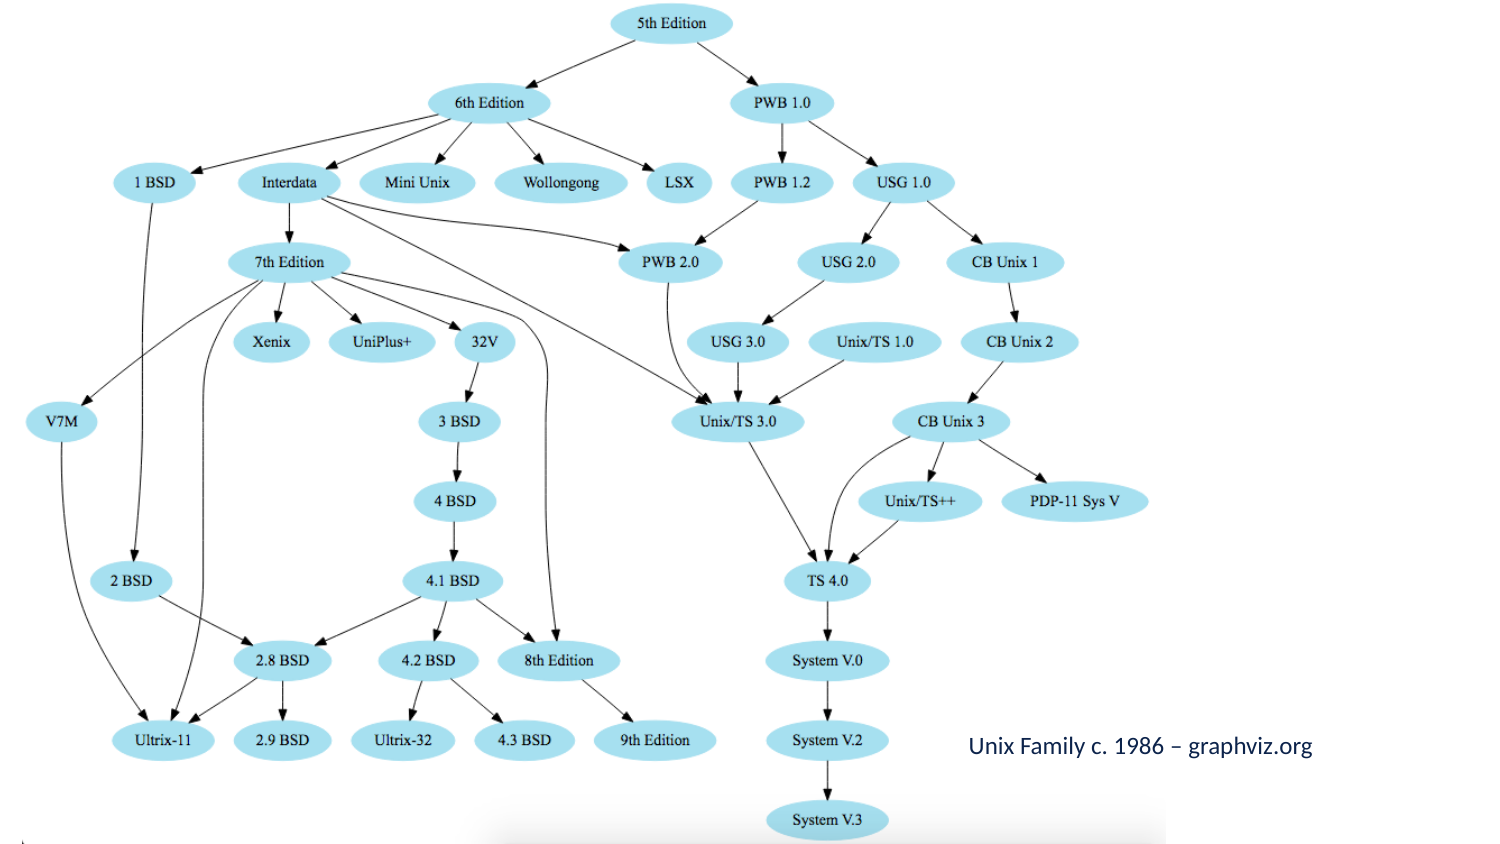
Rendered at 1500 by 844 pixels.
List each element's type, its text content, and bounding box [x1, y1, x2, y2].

picture [22, 0, 1167, 844]
text_box Unix Family c. 1986 – graphviz.org [1171, 722, 1480, 766]
